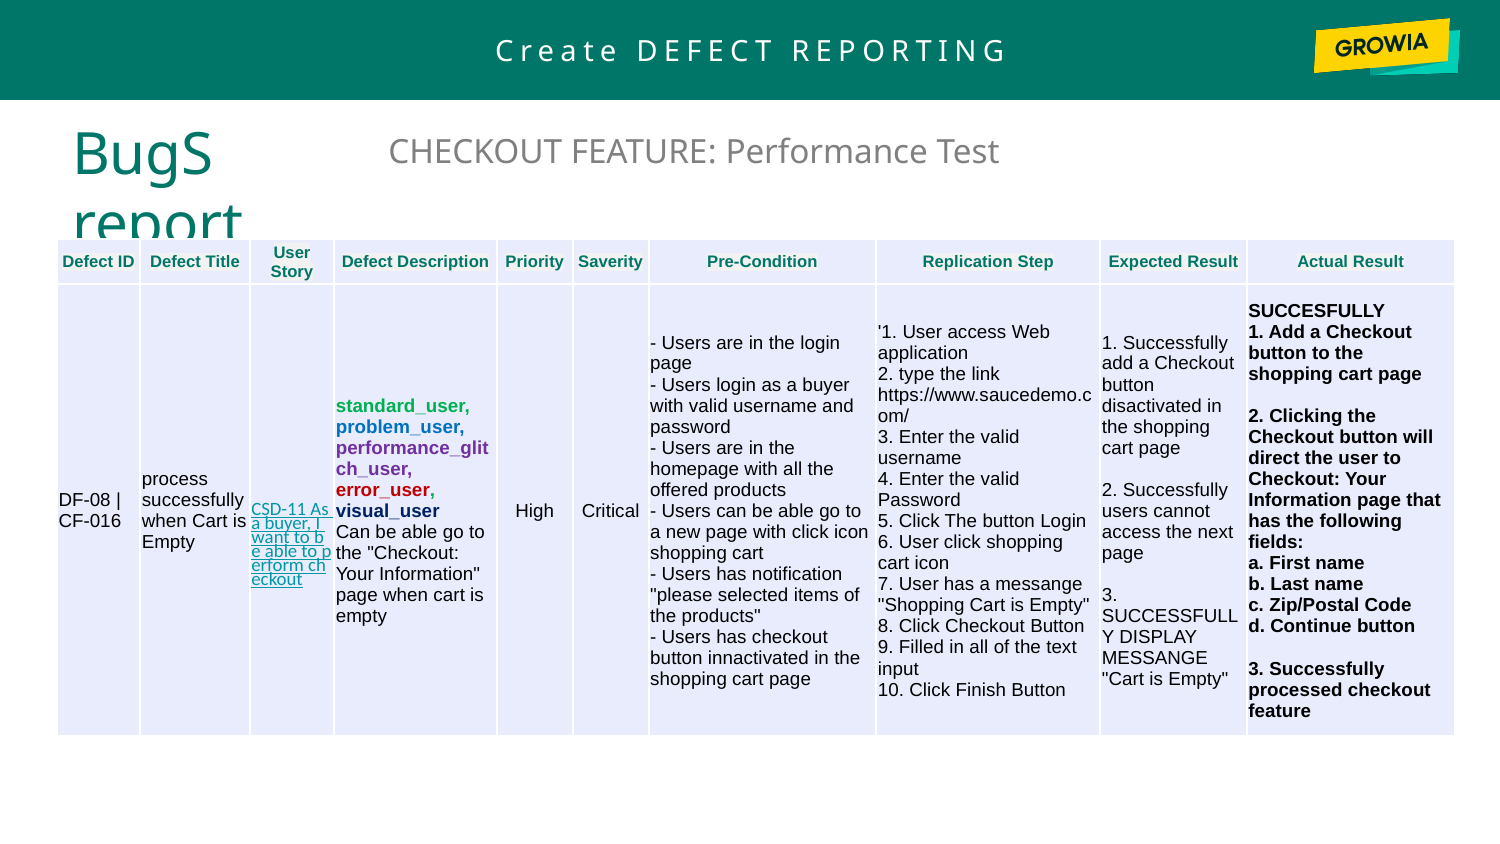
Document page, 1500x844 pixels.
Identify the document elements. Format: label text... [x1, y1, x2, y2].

table_header Defect Title [141, 240, 249, 283]
table_cell - Users are in the login page - Users login as a buyer with valid username and password - Users are in the homepage with all the offered products - Users can be able go to a new page with click icon shopping cart - Users has notification "please selected items of the products" - Users has checkout button innactivated in the shopping cart page [650, 285, 875, 735]
table_header Defect Description [335, 240, 496, 283]
table_header Replication Step [877, 240, 1099, 283]
text_box Create DEFECT REPORTING [0, 0, 1500, 99]
table_cell Critical [574, 285, 648, 735]
table_header Expected Result [1101, 240, 1246, 283]
table_header Actual Result [1248, 240, 1454, 283]
picture [1310, 18, 1464, 81]
text_box BugS report [56, 101, 341, 238]
table_cell standard_user, problem_user, performance_glitch_user, error_user, visual_user Can be able go to the "Checkout: Your Information" page when cart is empty [335, 285, 496, 735]
table_cell CSD-11 As a buyer, I want to be able to perform checkout [251, 285, 333, 735]
table_cell High [498, 285, 572, 735]
table_header Priority [498, 240, 572, 283]
table_cell SUCCESFULLY 1. Add a Checkout button to the shopping cart page 2. Clicking the Checkout button will direct the user to Checkout: Your Information page that has the following fields: a. First name b. Last name c. Zip/Postal Code d. Continue button 3. Successfully processed checkout feature [1248, 285, 1454, 735]
text_box CHECKOUT FEATURE: Performance Test [373, 115, 1211, 186]
table_cell '1. User access Web application 2. type the link https://www.saucedemo.com/ 3. Enter the valid username 4. Enter the valid Password 5. Click The button Login 6. User click shopping cart icon 7. User has a messange "Shopping Cart is Empty" 8. Click Checkout Button 9. Filled in all of the text input 10. Click Finish Button [877, 285, 1099, 735]
table_header User Story [251, 240, 333, 283]
table_cell process successfully when Cart is Empty [141, 285, 249, 735]
table_header Defect ID [58, 240, 139, 283]
table_header Saverity [574, 240, 648, 283]
table_header Pre-Condition [650, 240, 875, 283]
table_cell 1. Successfully add a Checkout button disactivated in the shopping cart page 2. Successfully users cannot access the next page 3. SUCCESSFULLY DISPLAY MESSANGE "Cart is Empty" [1101, 285, 1246, 735]
table_cell DF-08 | CF-016 [58, 285, 139, 735]
